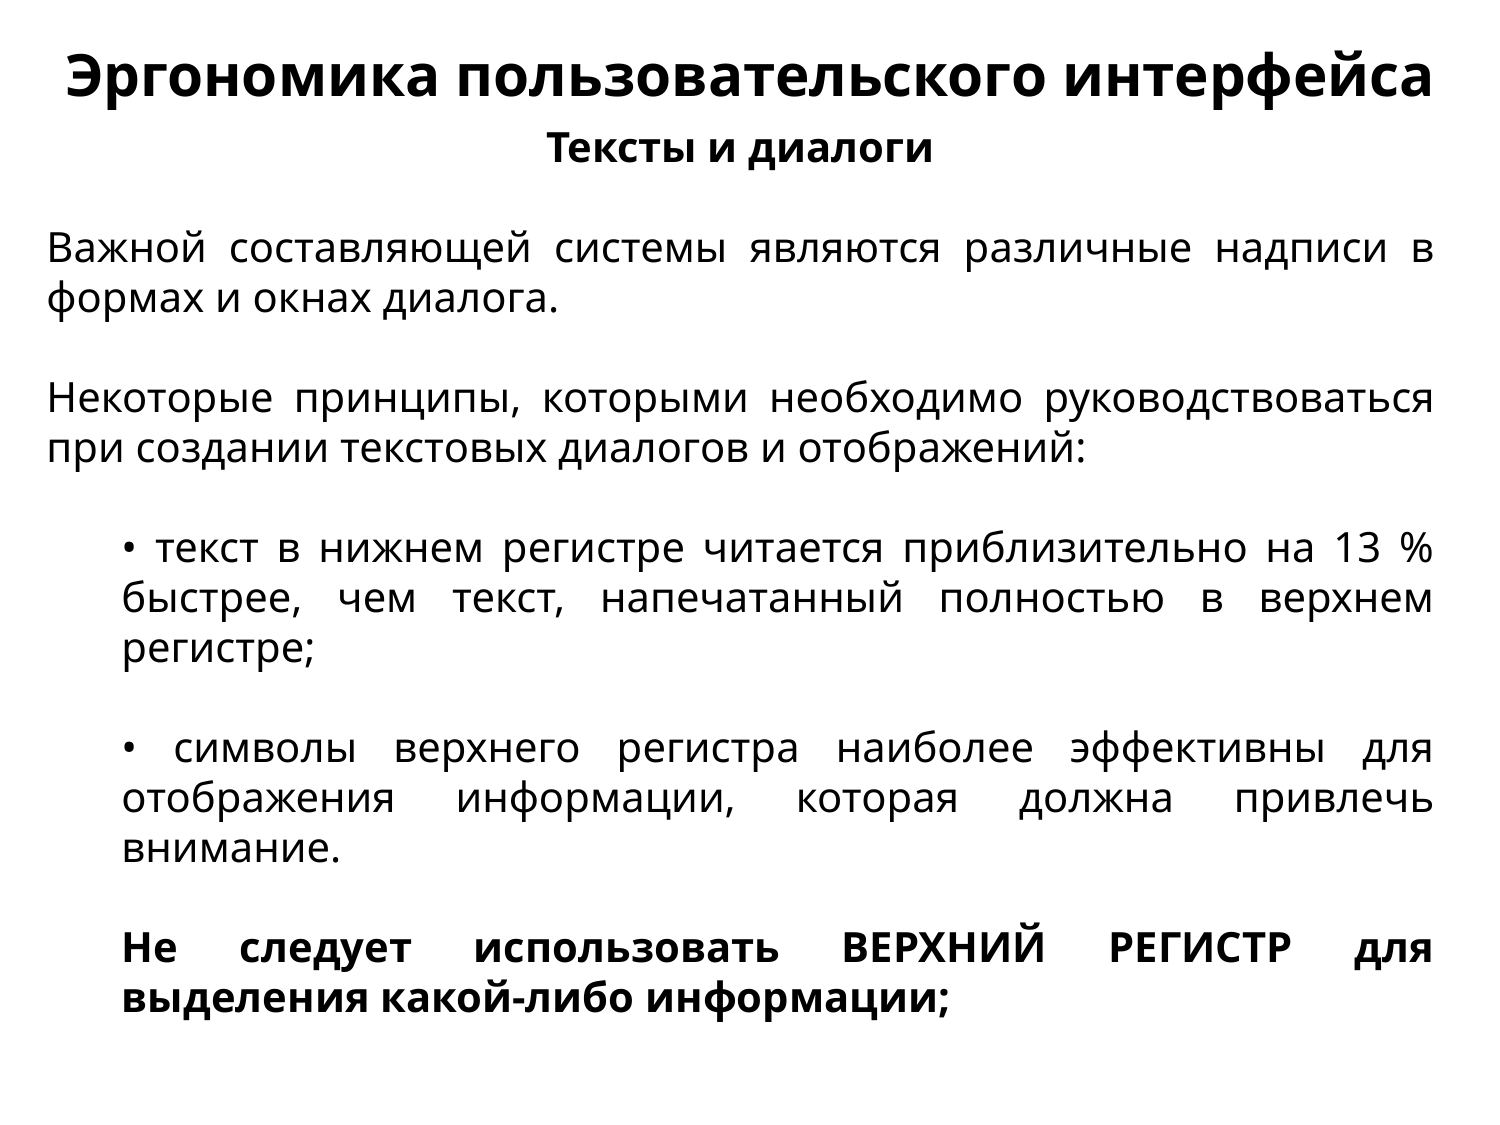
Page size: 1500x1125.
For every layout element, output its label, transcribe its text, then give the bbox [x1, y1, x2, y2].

text_box Эргономика пользовательского интерфейса [17, 30, 1483, 116]
text_box Тексты и диалоги Важной составляющей системы являются различные над­писи в формах и окнах диалога. Некоторые принципы, которы­ми необходимо руководствоваться при создании текстовых диа­логов и отображений: • текст в нижнем регистре читается приблизительно на 13 % быстрее, чем текст, напечатанный полностью в верхнем регистре; • символы верхнего регистра наиболее эффективны для отображения информации, которая должна привлечь внимание. Не следует использовать ВЕРХНИЙ РЕГИСТР для выделения какой-либо информации; [31, 113, 1450, 1029]
